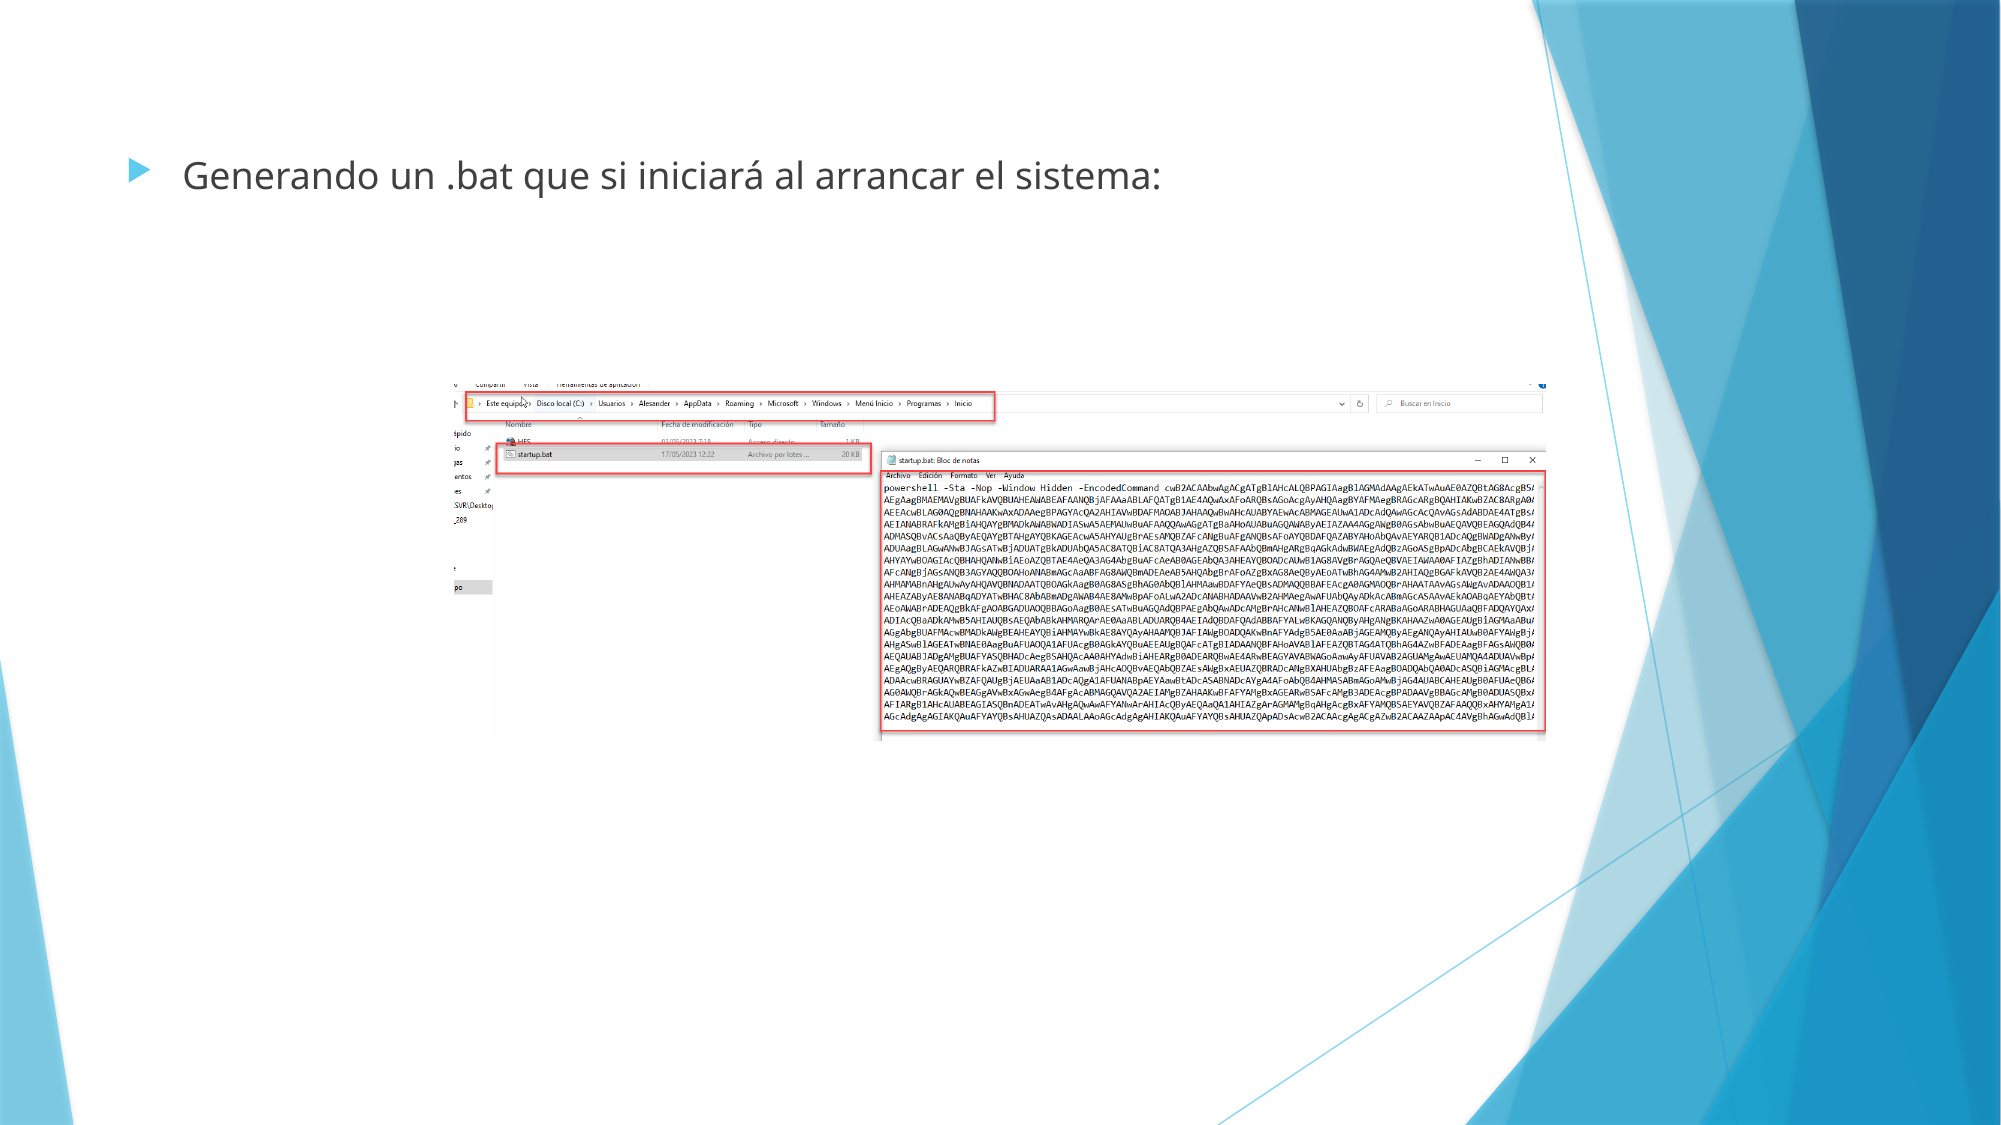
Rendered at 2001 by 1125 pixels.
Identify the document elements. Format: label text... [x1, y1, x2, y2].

picture [454, 384, 1546, 741]
list Generando un .bat que si iniciará al arrancar el sistema: [111, 78, 1914, 1061]
